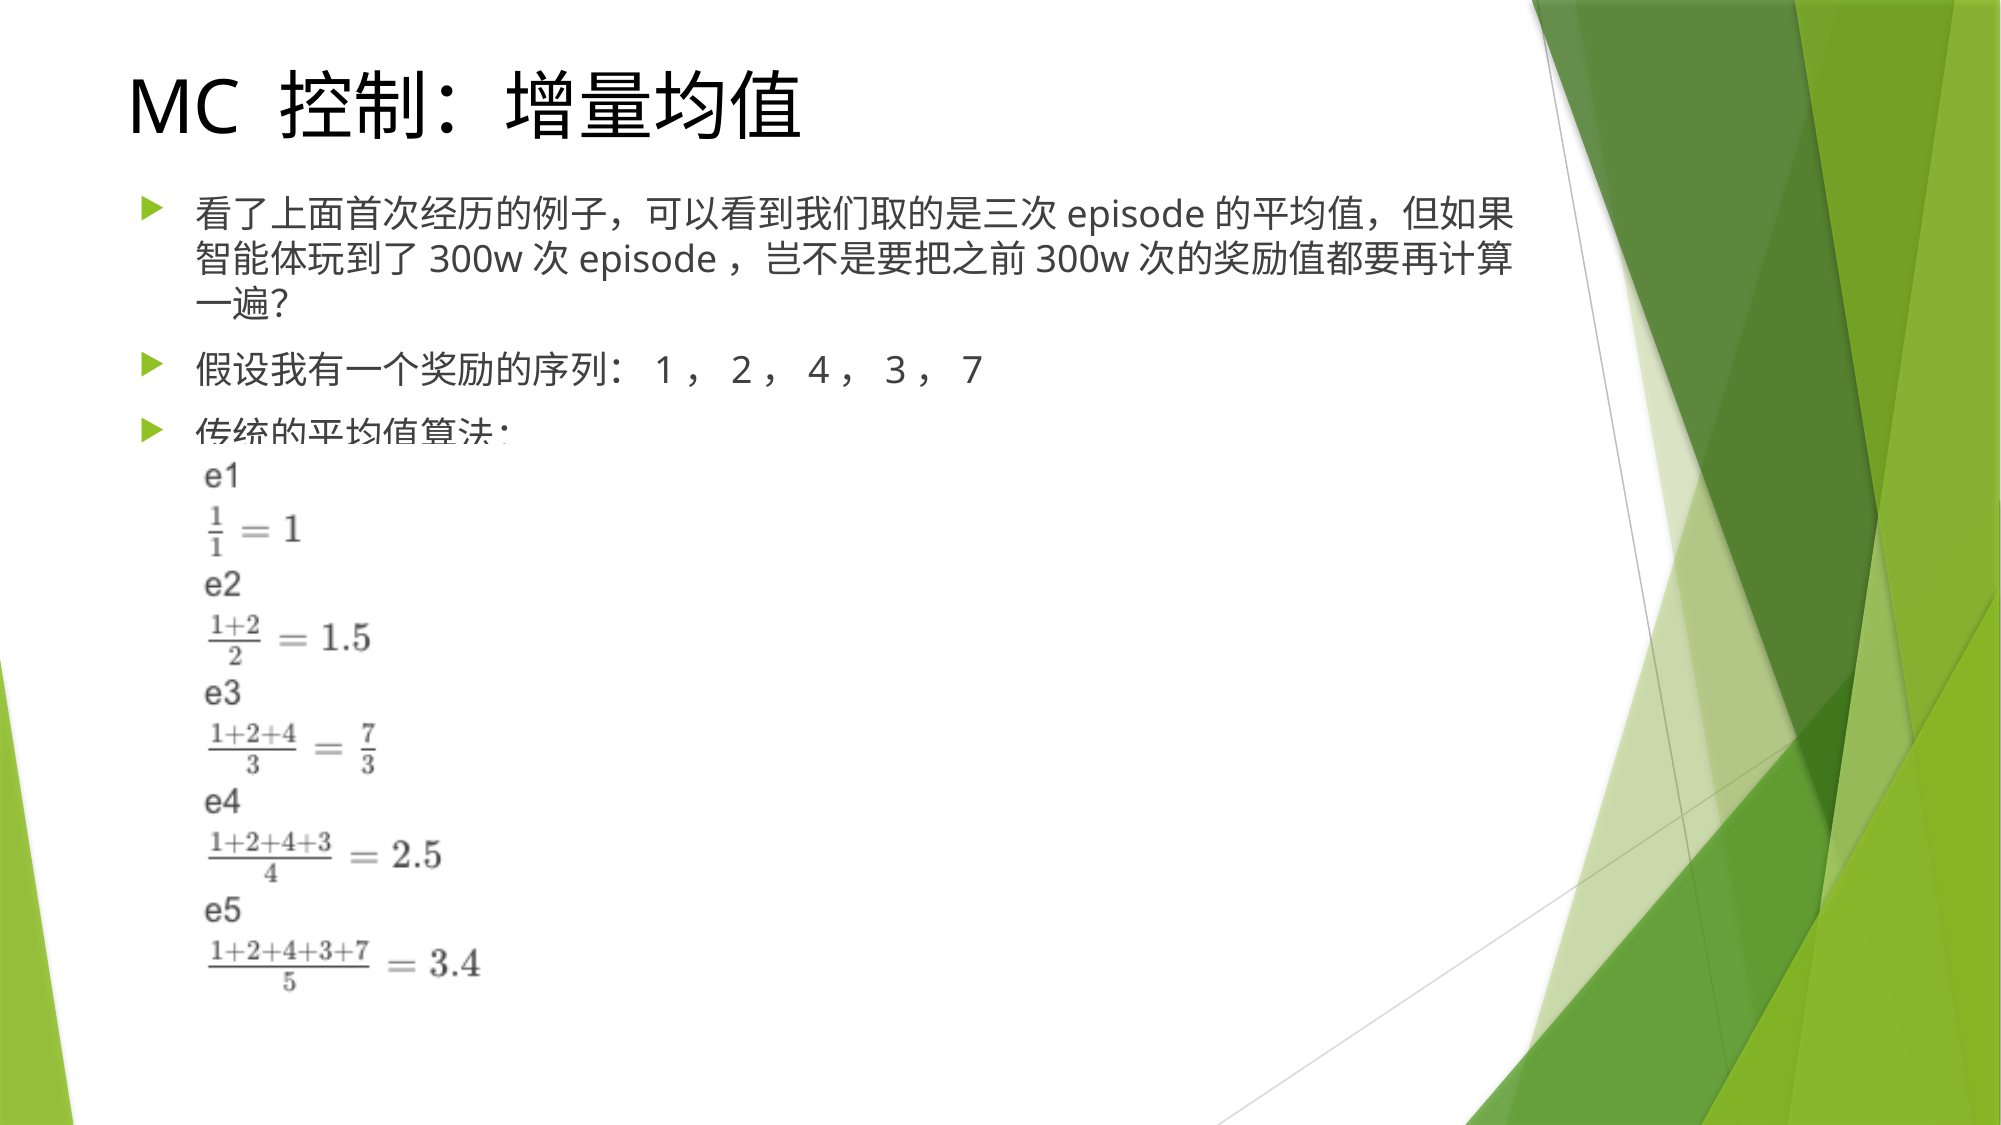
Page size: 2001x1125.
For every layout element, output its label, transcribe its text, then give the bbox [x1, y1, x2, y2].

list 看了上面首次经历的例子，可以看到我们取的是三次episode的平均值，但如果智能体玩到了300w次episode，岂不是要把之前300w次的奖励值都要再计算一遍？ 假设我有一个奖励的序列：1，2，4，3，7 传统的平均值算法： [123, 182, 1535, 820]
picture [187, 444, 510, 1010]
title MC 控制：增量均值 [111, 50, 1522, 268]
